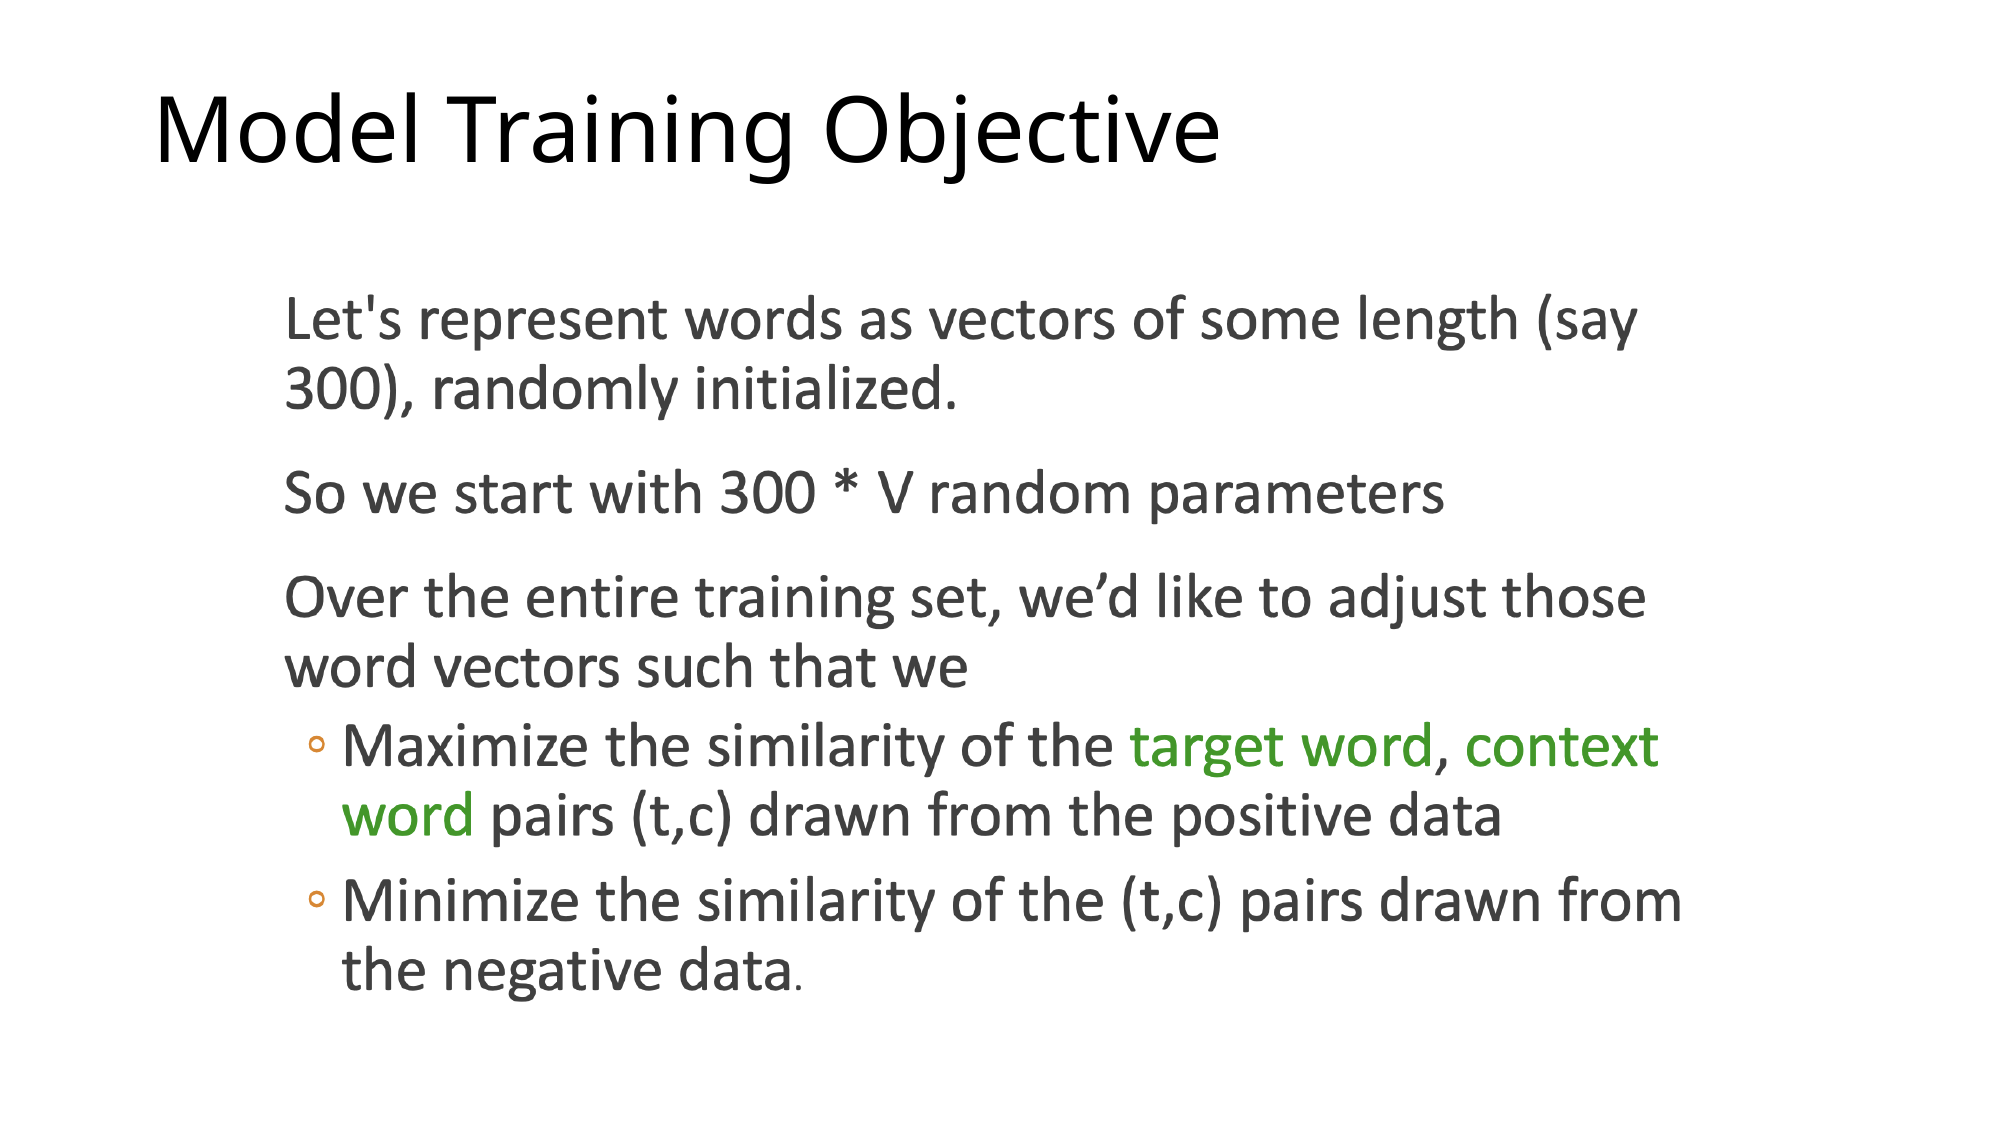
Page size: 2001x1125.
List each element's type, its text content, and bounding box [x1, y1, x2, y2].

picture [264, 277, 1736, 1028]
title Model Training Objective [137, 24, 1863, 242]
